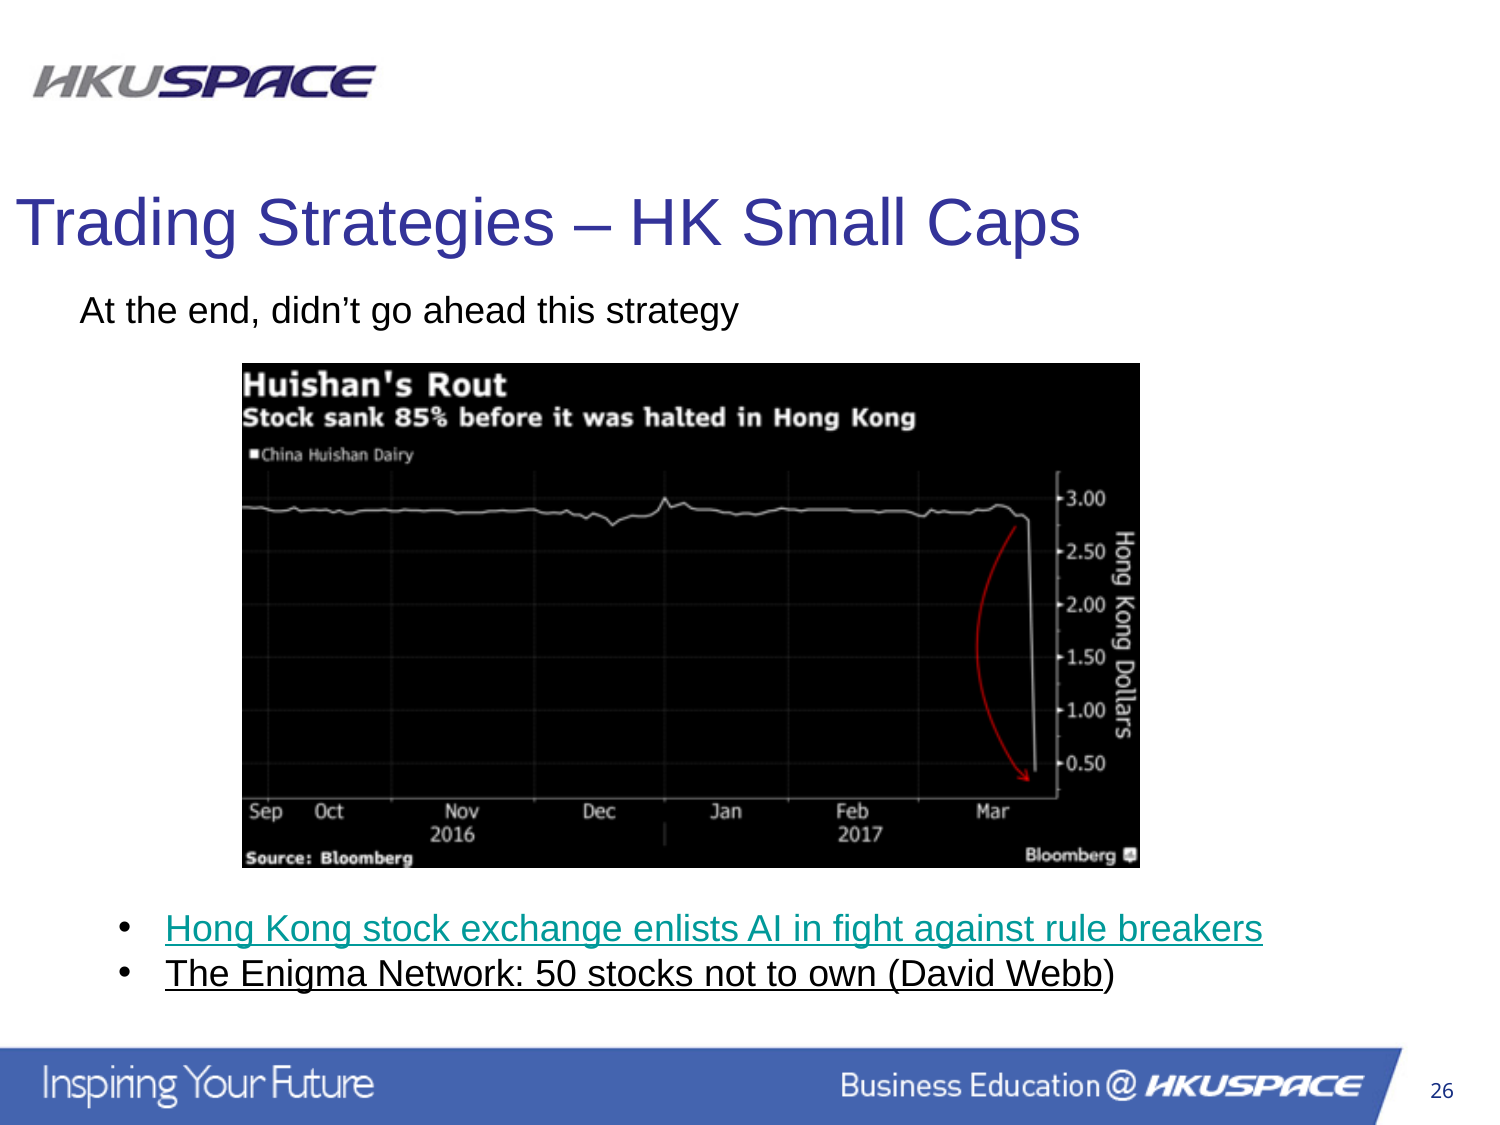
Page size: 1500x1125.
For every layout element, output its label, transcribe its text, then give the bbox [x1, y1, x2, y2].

text_box At the end, didn’t go ahead this strategy [64, 278, 1223, 457]
title Trading Strategies – HK Small Caps [0, 101, 1325, 266]
picture [0, 0, 1500, 1125]
text_box Hong Kong stock exchange enlists AI in fight against rule breakers The Enigma Network: 50 stocks not to own (David Webb) [103, 896, 1279, 1047]
slide_number 26 [1415, 1070, 1499, 1125]
